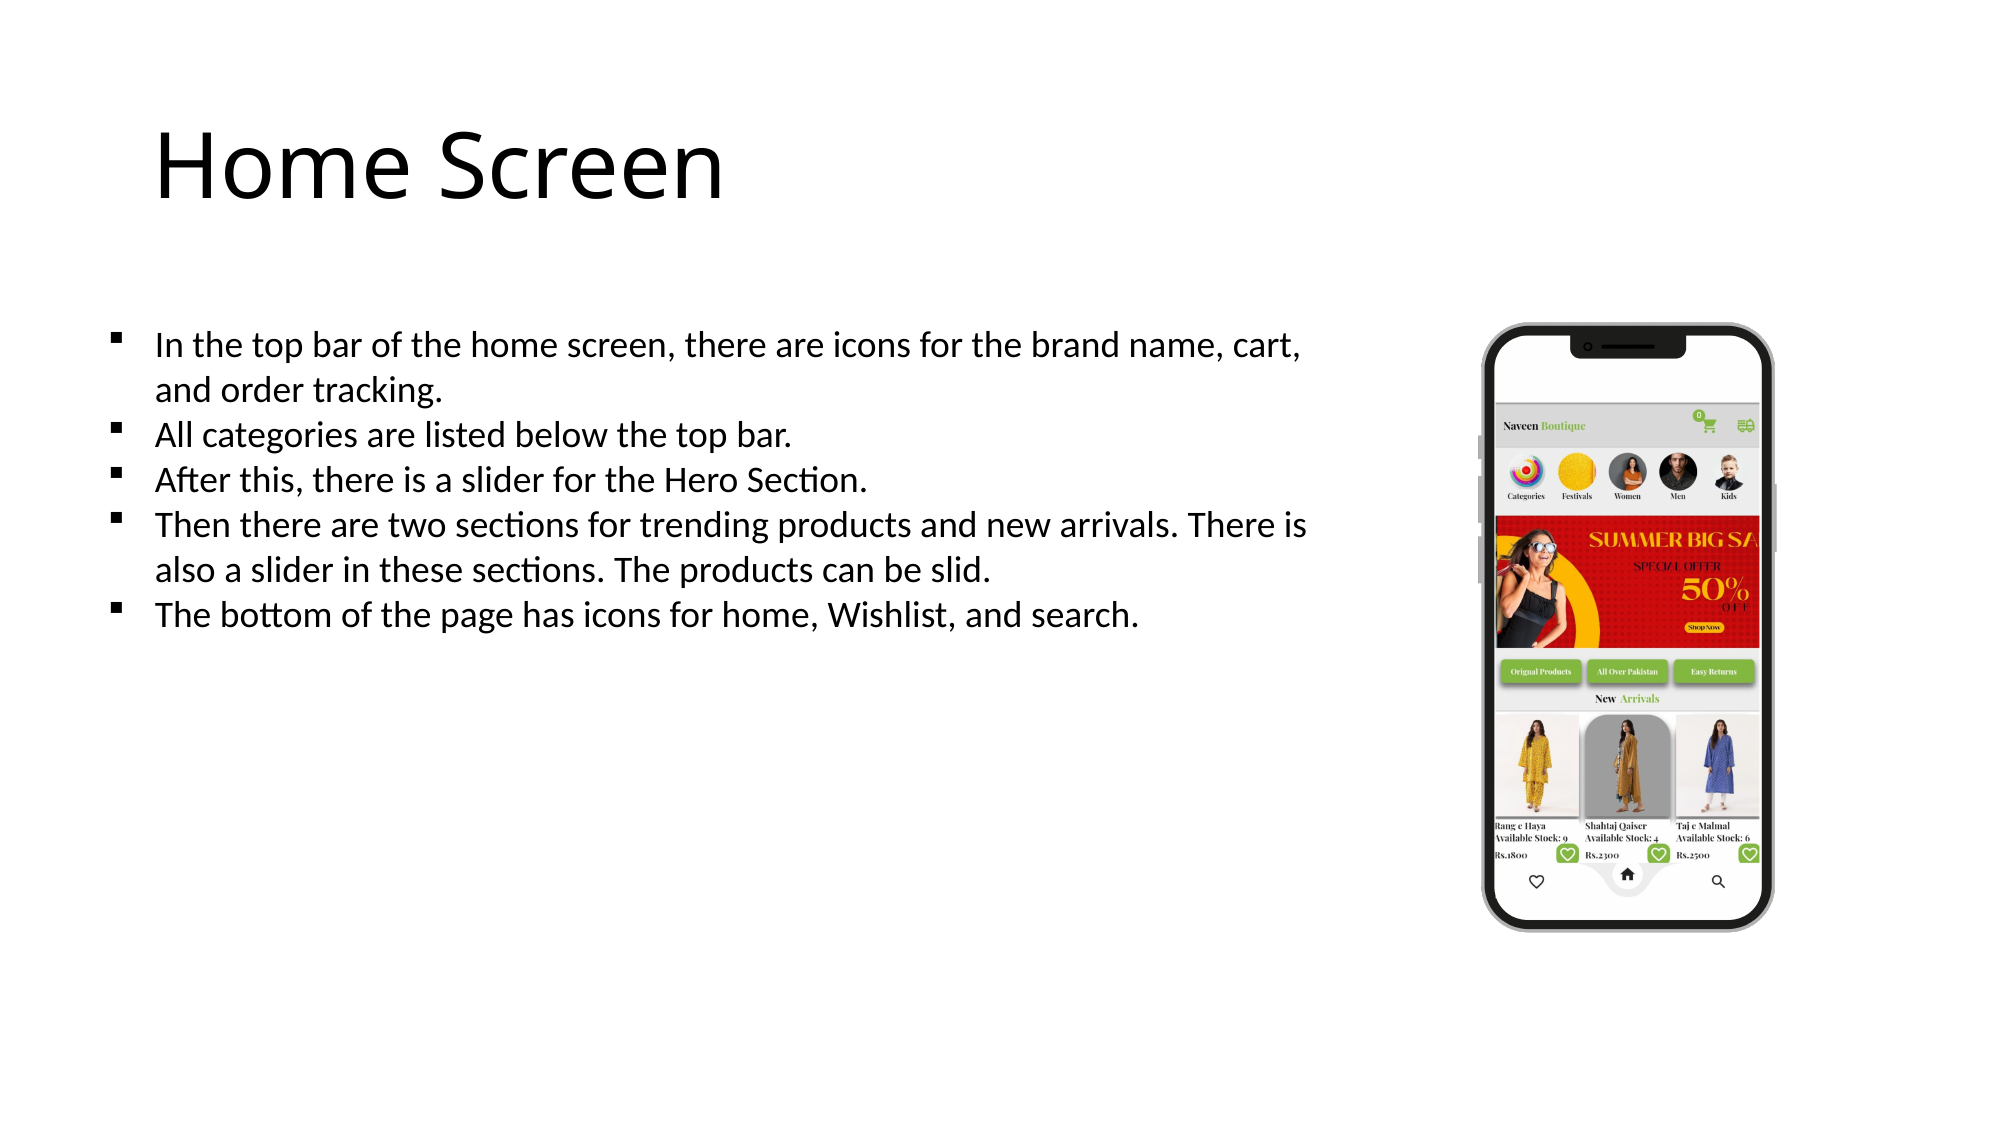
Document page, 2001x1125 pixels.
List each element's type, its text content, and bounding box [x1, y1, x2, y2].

text_box In the top bar of the home screen, there are icons for the brand name, cart, and order tracking. All categories are listed below the top bar. After this, there is a slider for the Hero Section. Then there are two sections for trending products and new arrivals. There is also a slider in these sections. The products can be slid. The bottom of the page has icons for home, Wishlist, and search. [93, 313, 1376, 643]
title Home Screen [137, 59, 1863, 278]
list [1438, 295, 1841, 1009]
